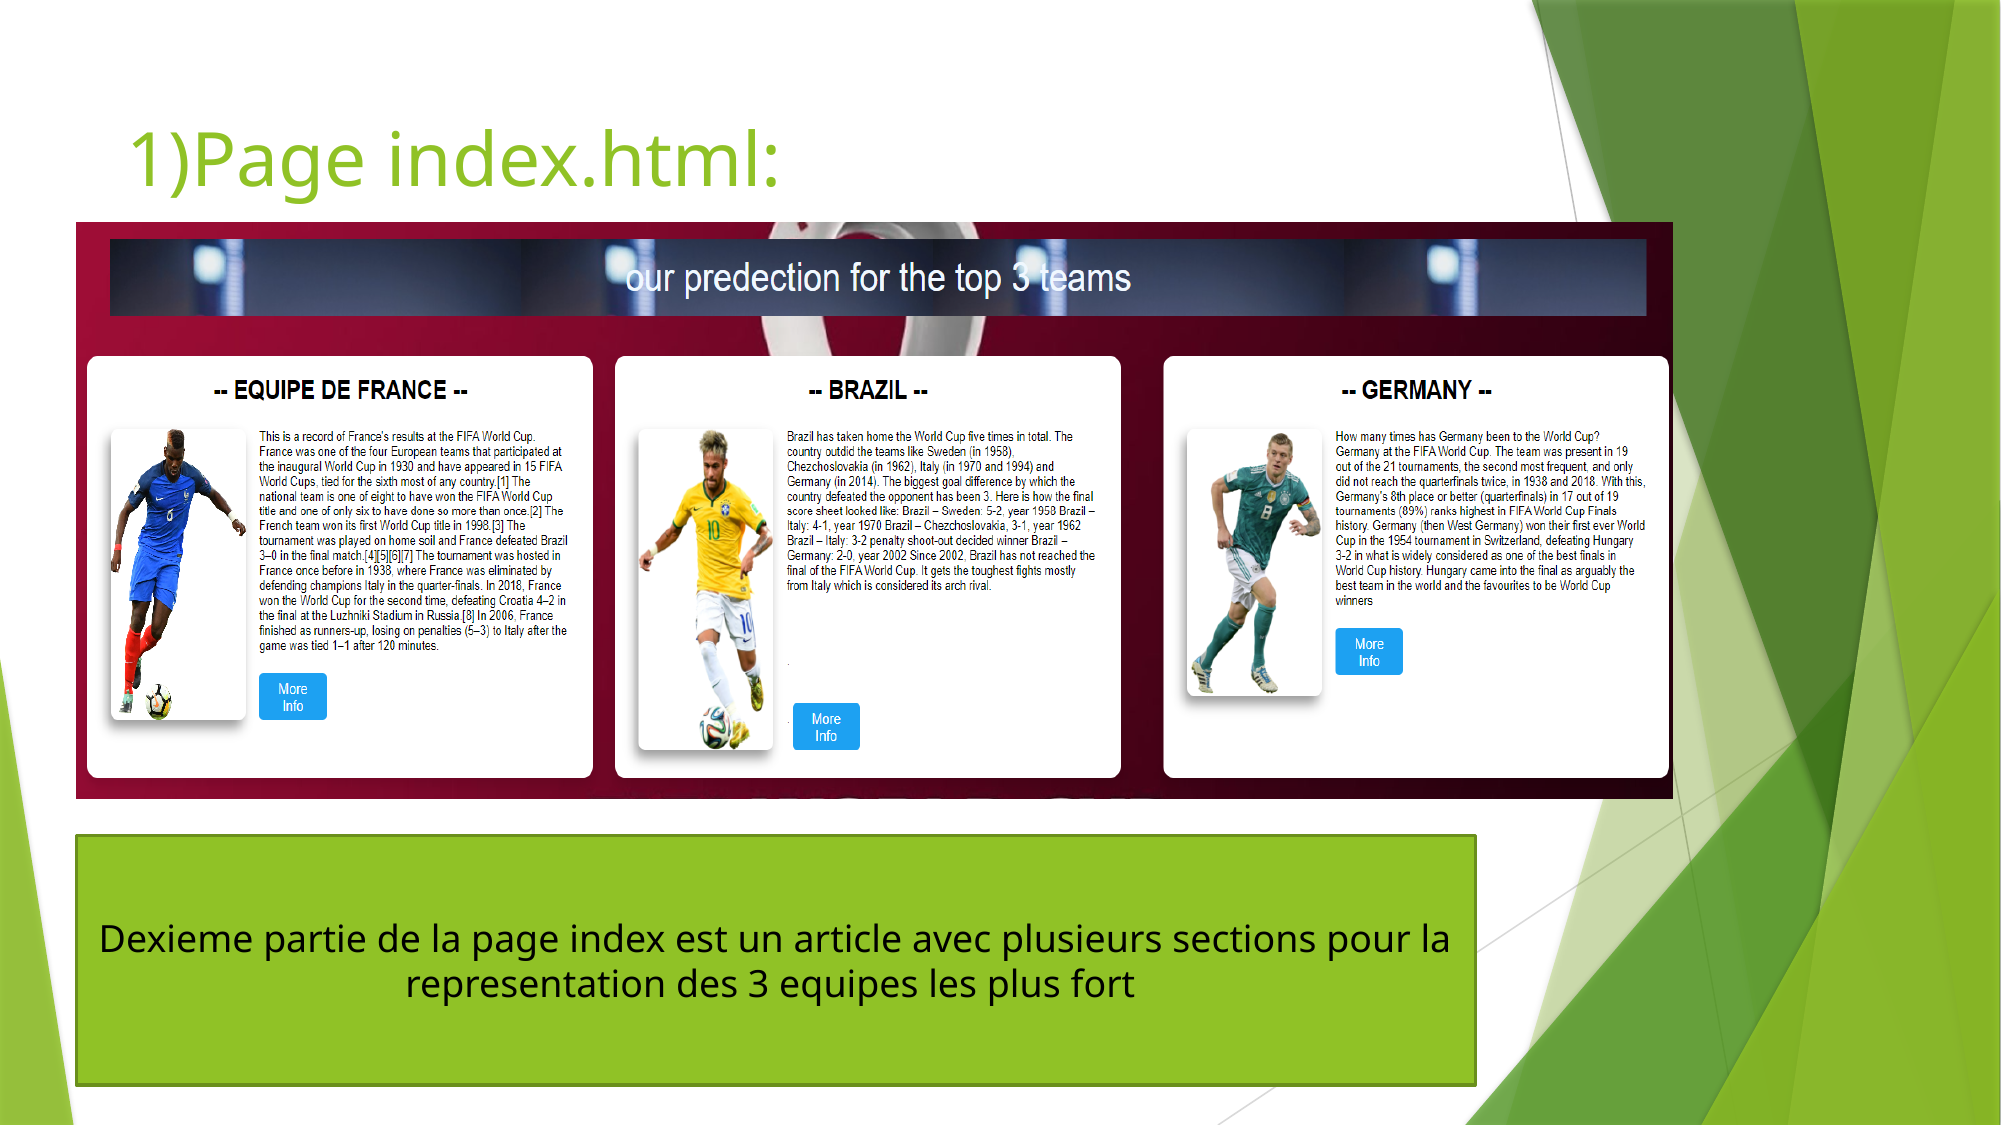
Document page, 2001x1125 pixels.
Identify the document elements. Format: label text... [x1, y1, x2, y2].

text_box Dexieme partie de la page index est un article avec plusieurs sections pour la representation des 3 equipes les plus fort [75, 834, 1477, 1087]
picture [75, 222, 1673, 800]
title 1)Page index.html: [111, 104, 1522, 220]
